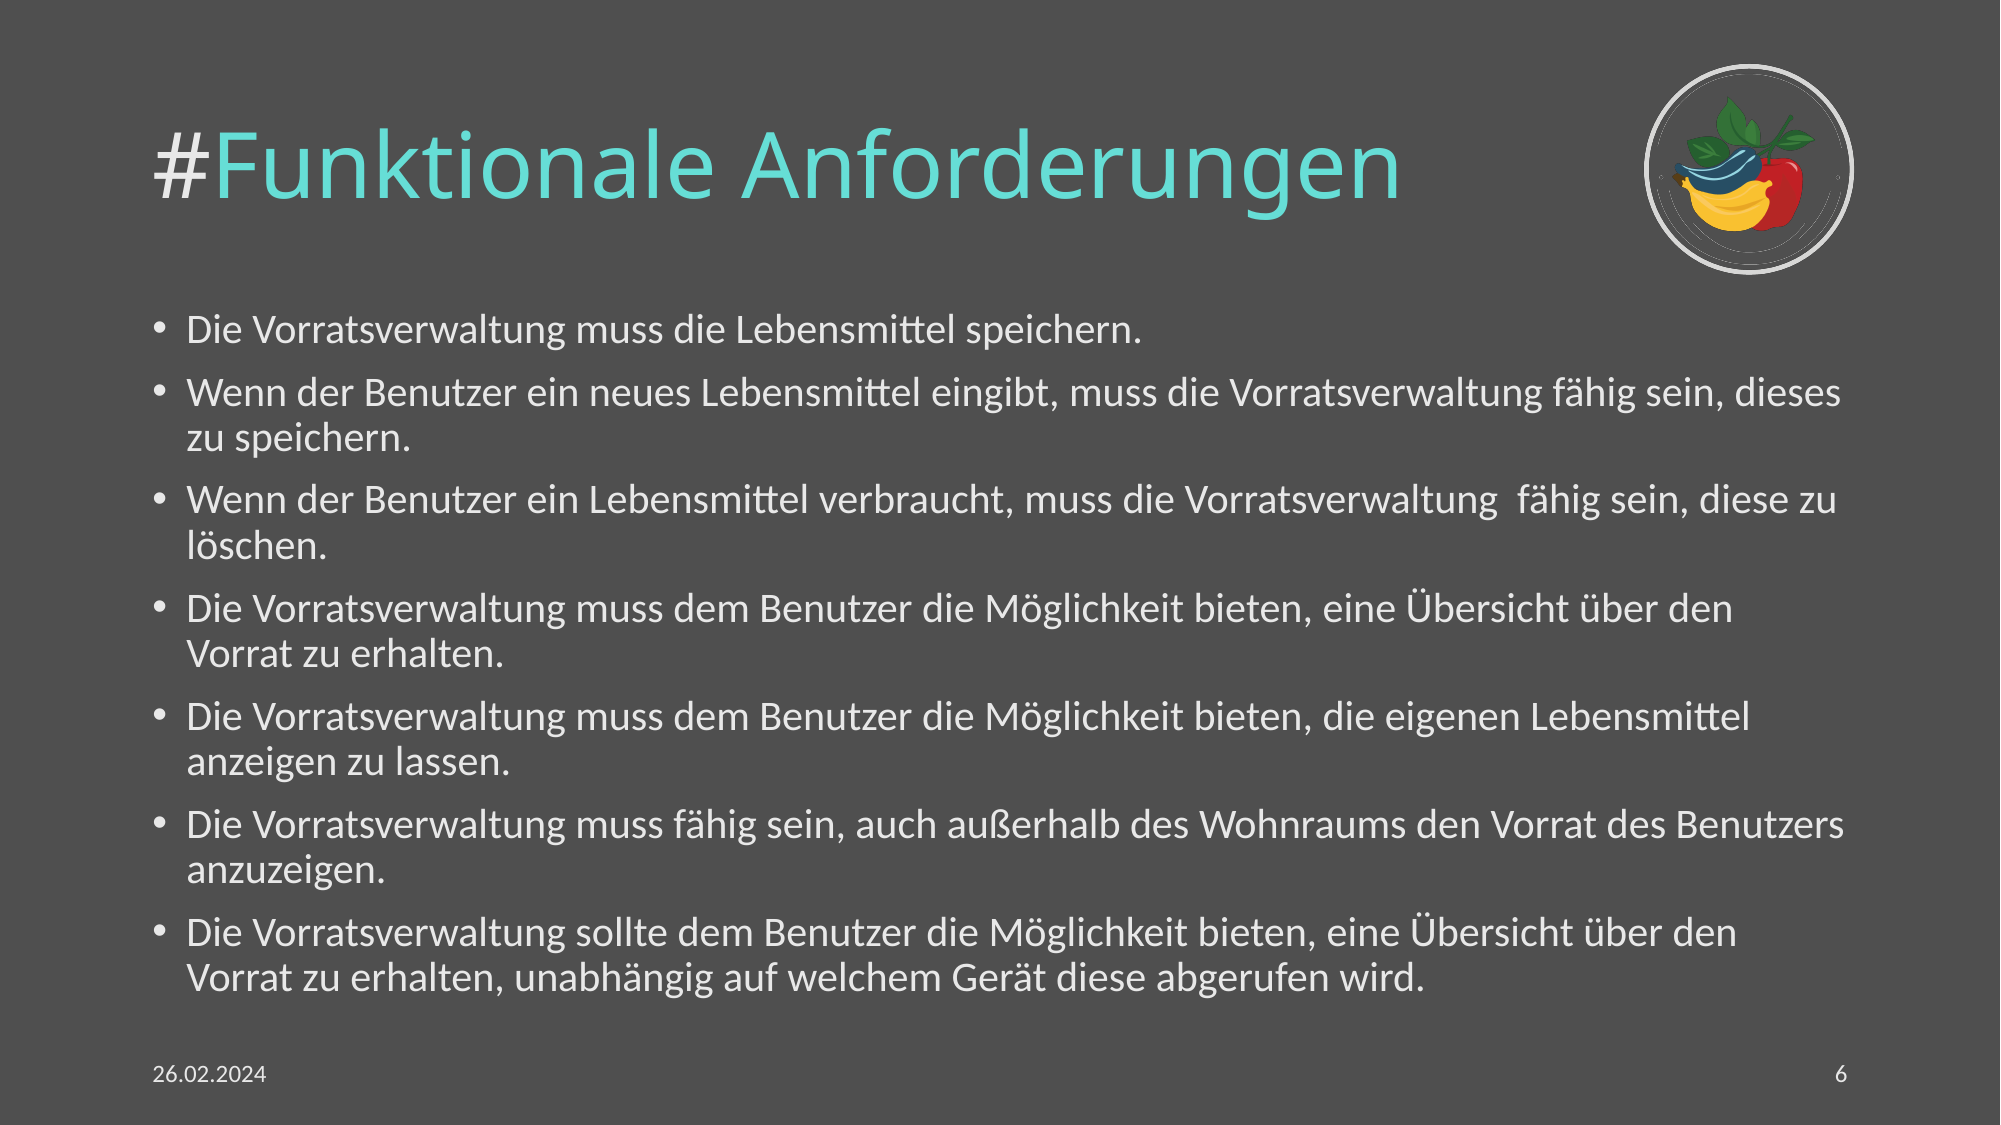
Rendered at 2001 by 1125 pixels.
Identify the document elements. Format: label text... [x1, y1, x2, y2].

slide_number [137, 1042, 588, 1103]
list Die Vorratsverwaltung muss die Lebensmittel speichern. Wenn der Benutzer ein neues Lebensmittel eingibt, muss die Vorratsverwaltung fähig sein, dieses zu speichern. Wenn der Benutzer ein Lebensmittel verbraucht, muss die Vorratsverwaltung fähig sein, diese zu löschen. Die Vorratsverwaltung muss dem Benutzer die Möglichkeit bieten, eine Übersicht über den Vorrat zu erhalten. Die Vorratsverwaltung muss dem Benutzer die Möglichkeit bieten, die eigenen Lebensmittel anzeigen zu lassen. Die Vorratsverwaltung muss fähig sein, auch außerhalb des Wohnraums den Vorrat des Benutzers anzuzeigen. Die Vorratsverwaltung sollte dem Benutzer die Möglichkeit bieten, eine Übersicht über den Vorrat zu erhalten, unabhängig auf welchem Gerät diese abgerufen wird. [137, 299, 1863, 1014]
picture [1589, 9, 1908, 329]
title #Funktionale Anforderungen [137, 59, 1863, 278]
slide_number 6 [1412, 1042, 1863, 1103]
